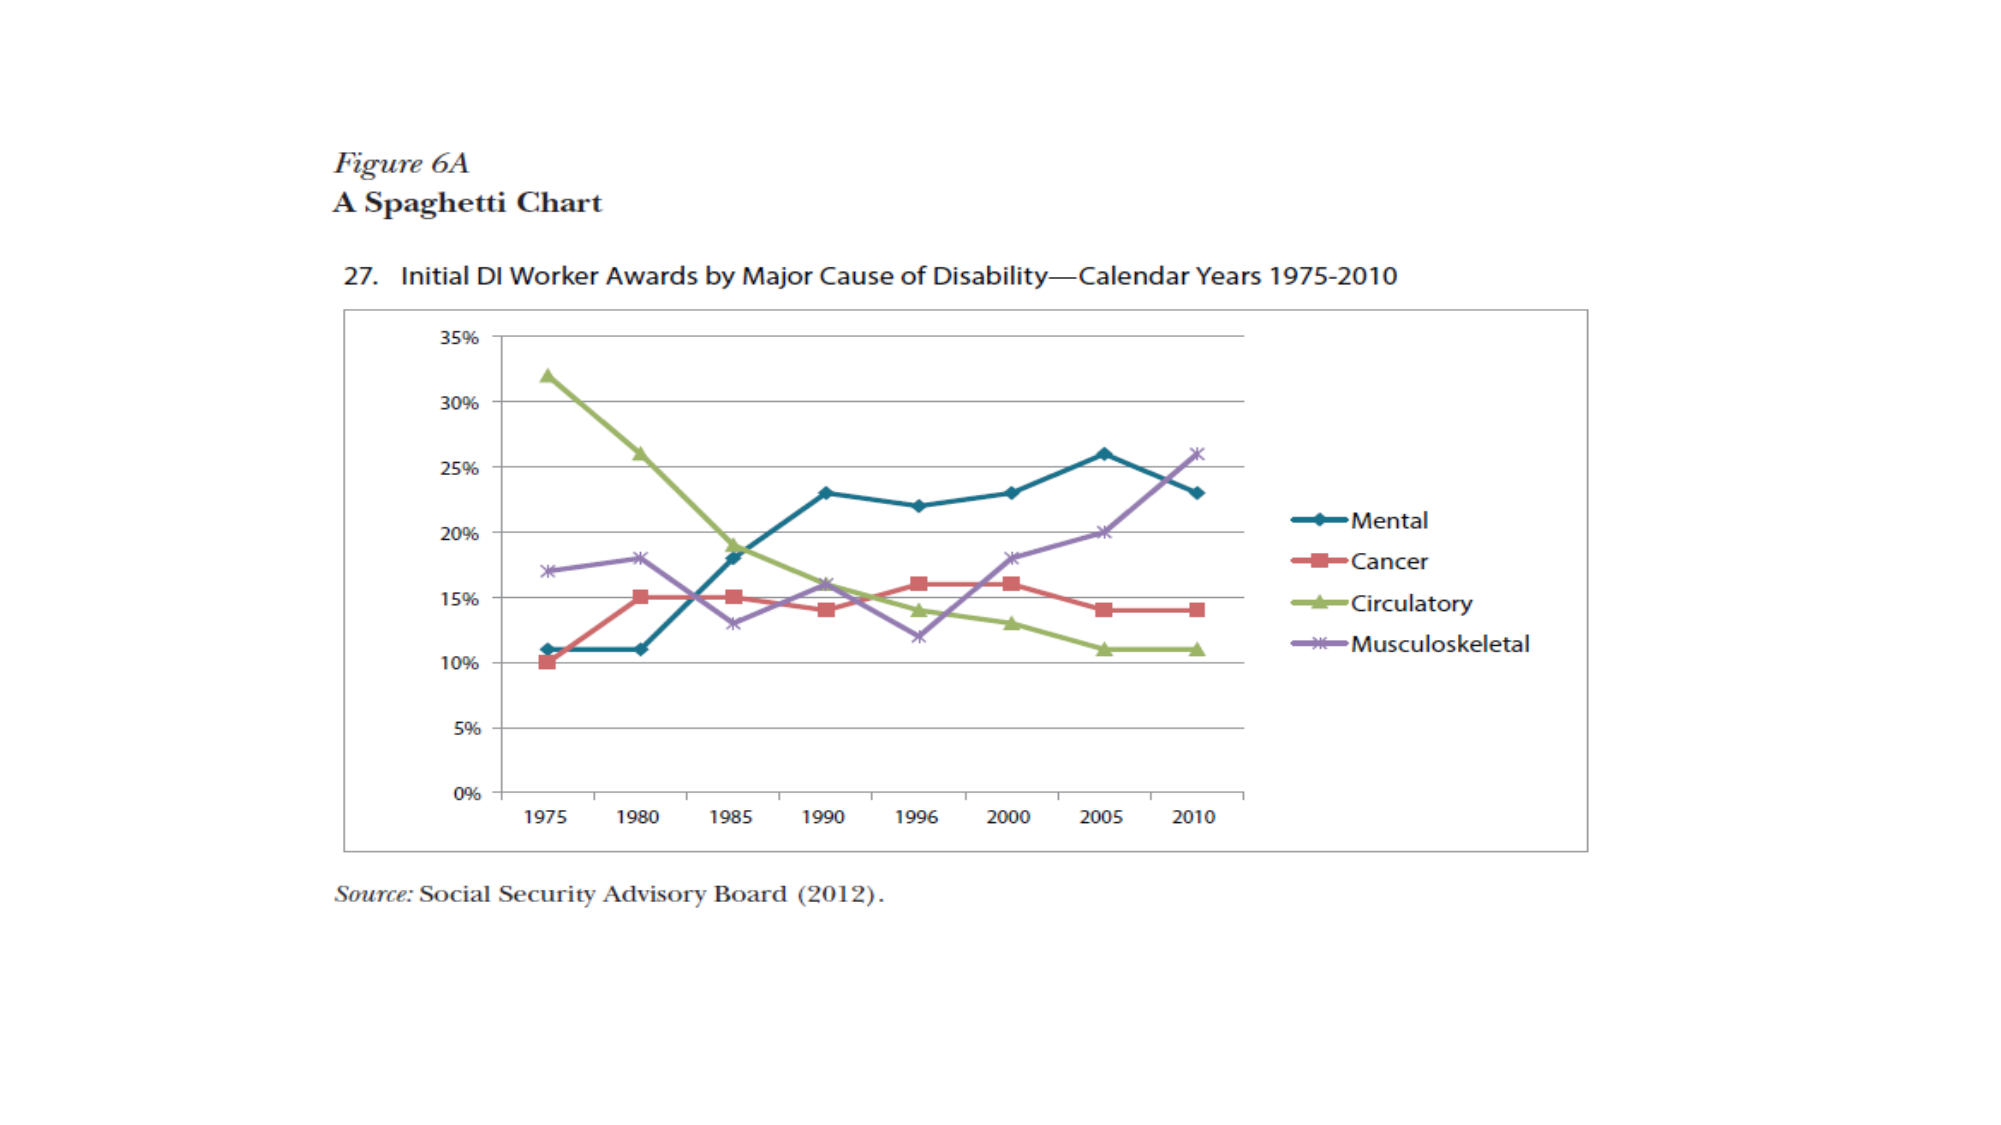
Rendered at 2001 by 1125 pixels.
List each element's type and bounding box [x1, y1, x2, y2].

picture [294, 125, 1640, 946]
